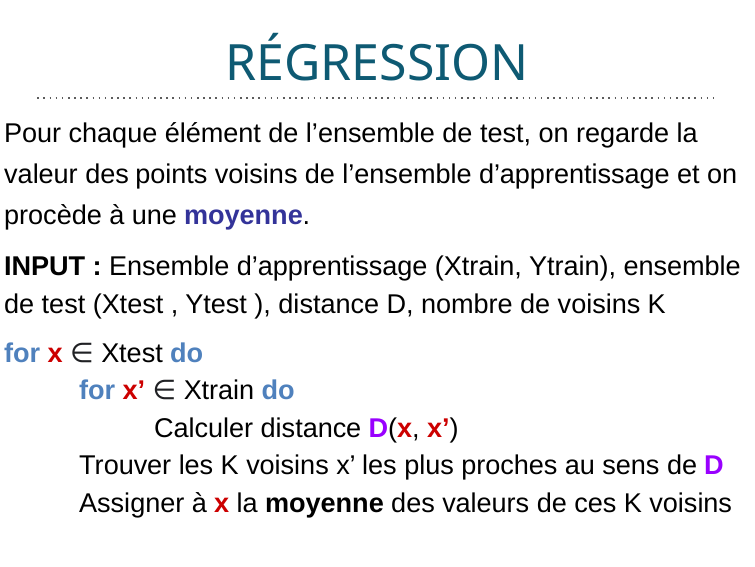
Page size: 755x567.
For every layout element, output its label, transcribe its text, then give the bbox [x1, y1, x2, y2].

title RÉGRESSION [40, 0, 714, 121]
text_box Pour chaque élément de l’ensemble de test, on regarde la valeur des points voisins de l’ensemble d’apprentissage et on procède à une moyenne. INPUT : Ensemble d’apprentissage (Xtrain, Ytrain), ensemble de test (Xtest , Ytest ), distance D, nombre de voisins K for x ∈ Xtest do for x’ ∈ Xtrain do Calculer distance D(x, x’) Trouver les K voisins x’ les plus proches au sens de D Assigner à x la moyenne des valeurs de ces K voisins [4, 106, 750, 559]
